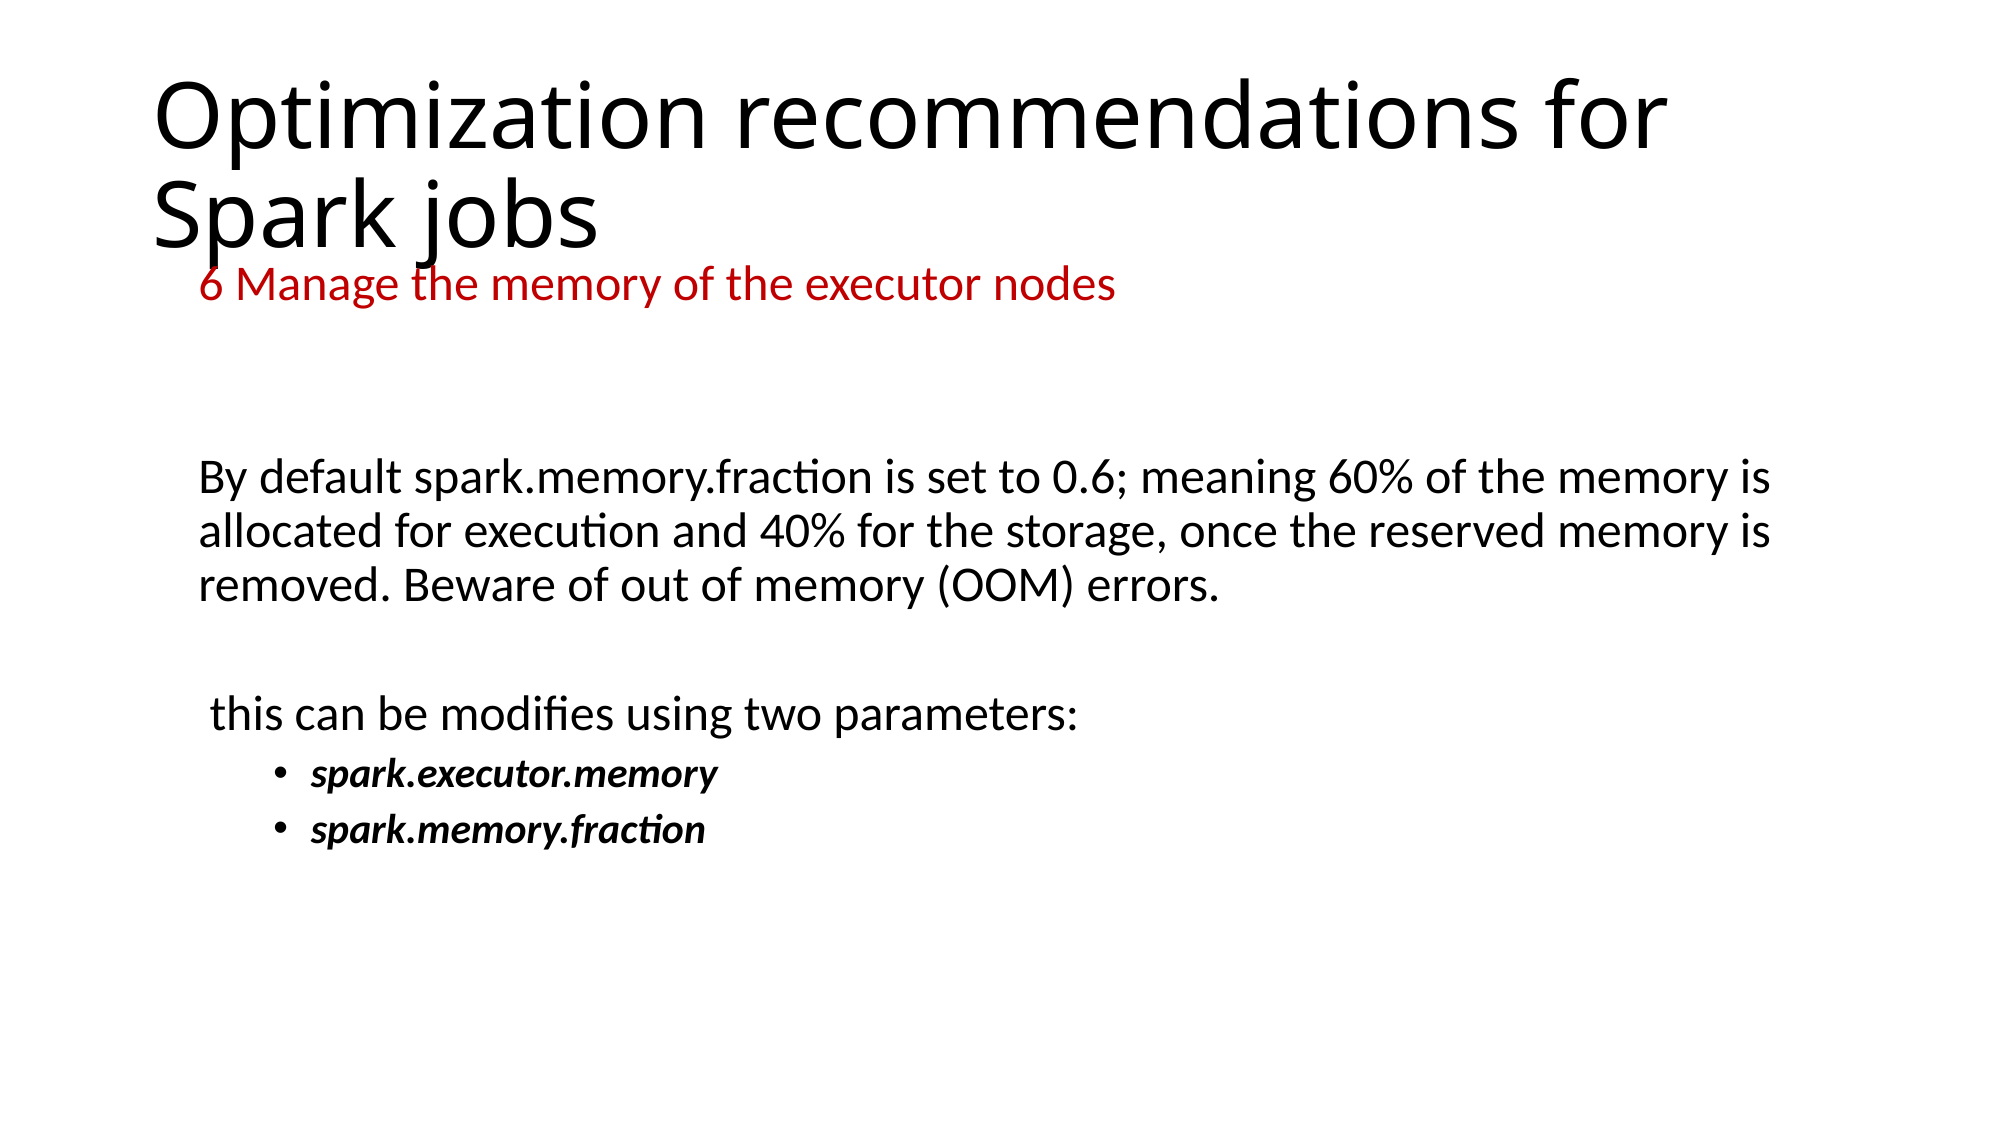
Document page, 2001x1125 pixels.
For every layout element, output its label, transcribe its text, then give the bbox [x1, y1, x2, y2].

title Optimization recommendations for Spark jobs [137, 59, 1863, 278]
list 6 Manage the memory of the executor nodes By default spark.memory.fraction is set to 0.6; meaning 60% of the memory is allocated for execution and 40% for the storage, once the reserved memory is removed. Beware of out of memory (OOM) errors. this can be modifies using two parameters: spark.executor.memory spark.memory.fraction [108, 250, 1834, 964]
